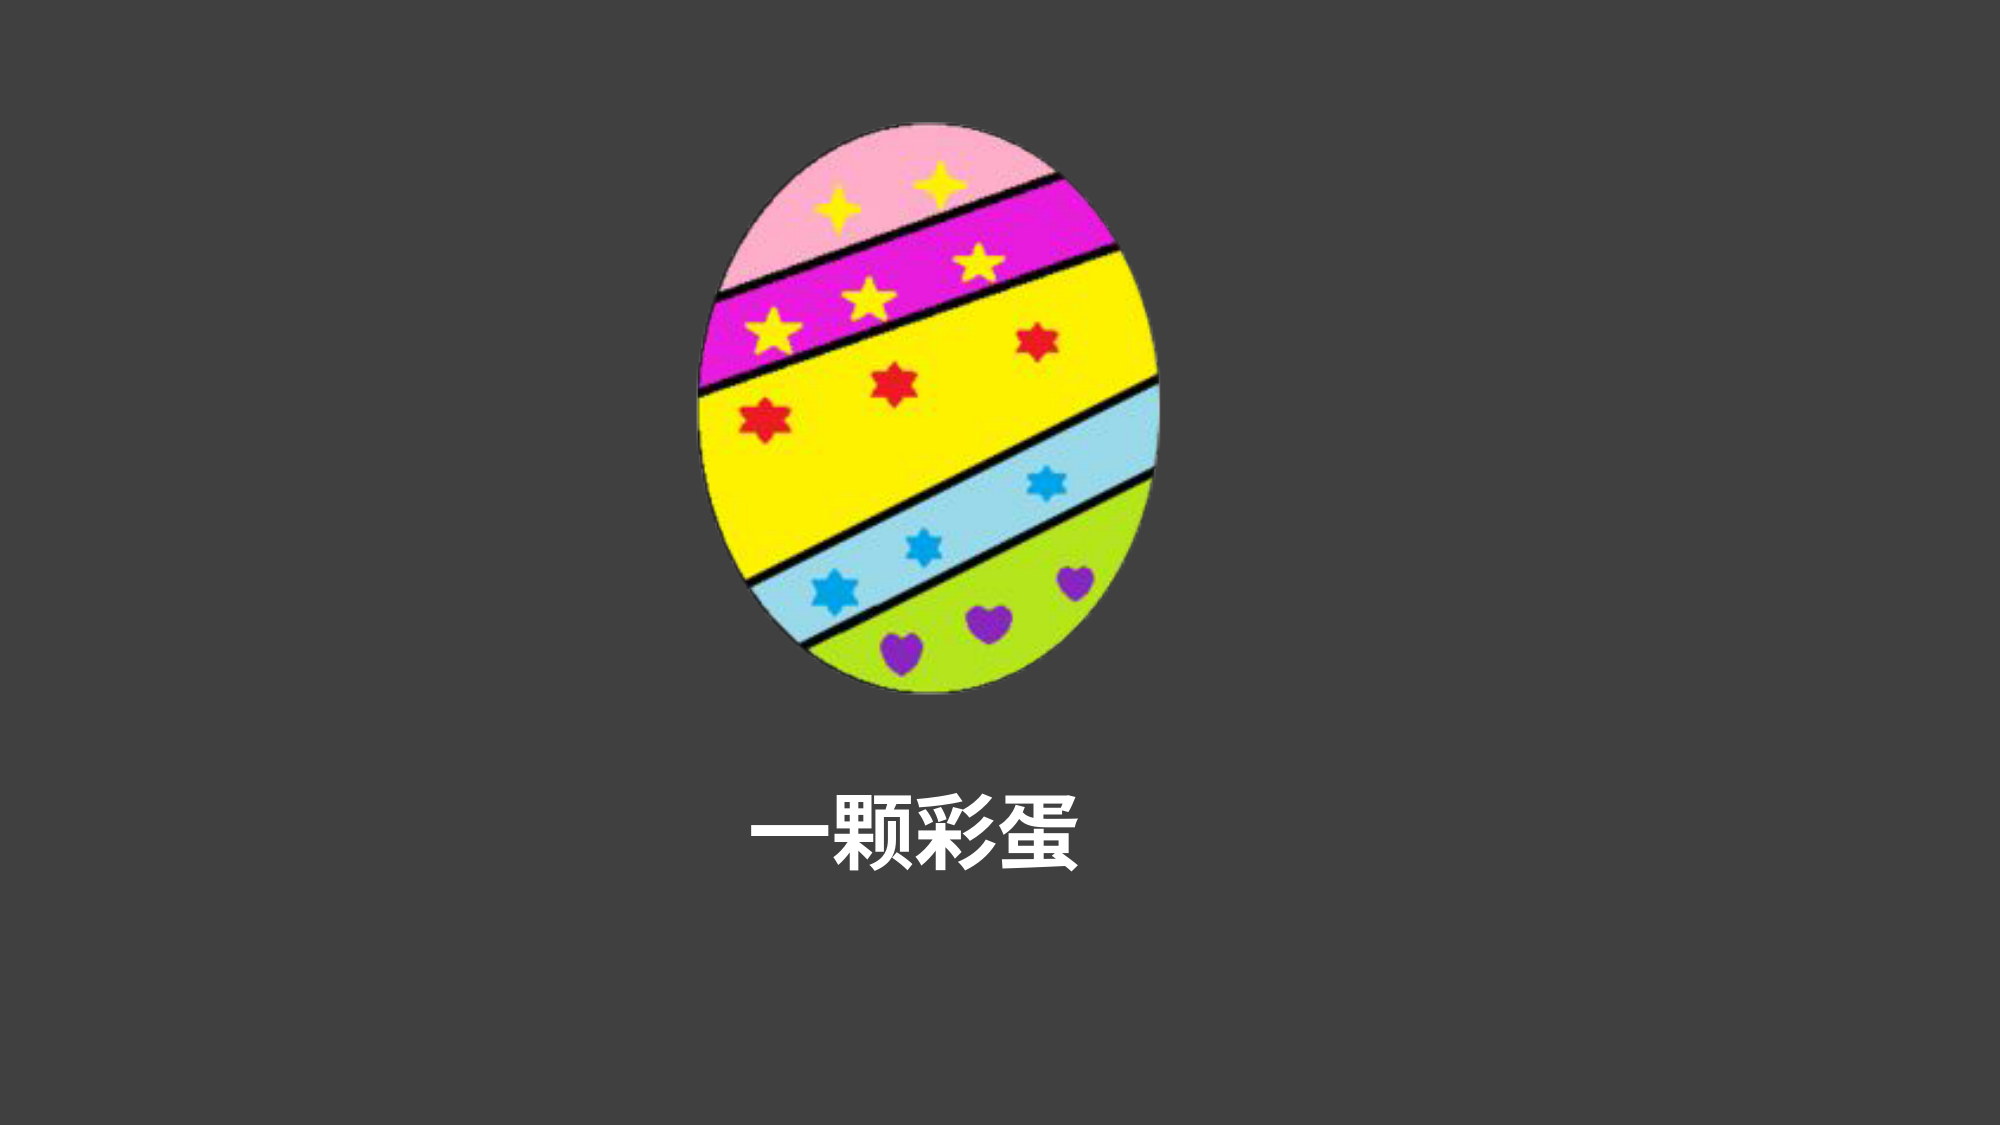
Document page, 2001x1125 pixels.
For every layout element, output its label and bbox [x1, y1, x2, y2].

text_box [43, 132, 1365, 1092]
picture [660, 88, 1210, 742]
